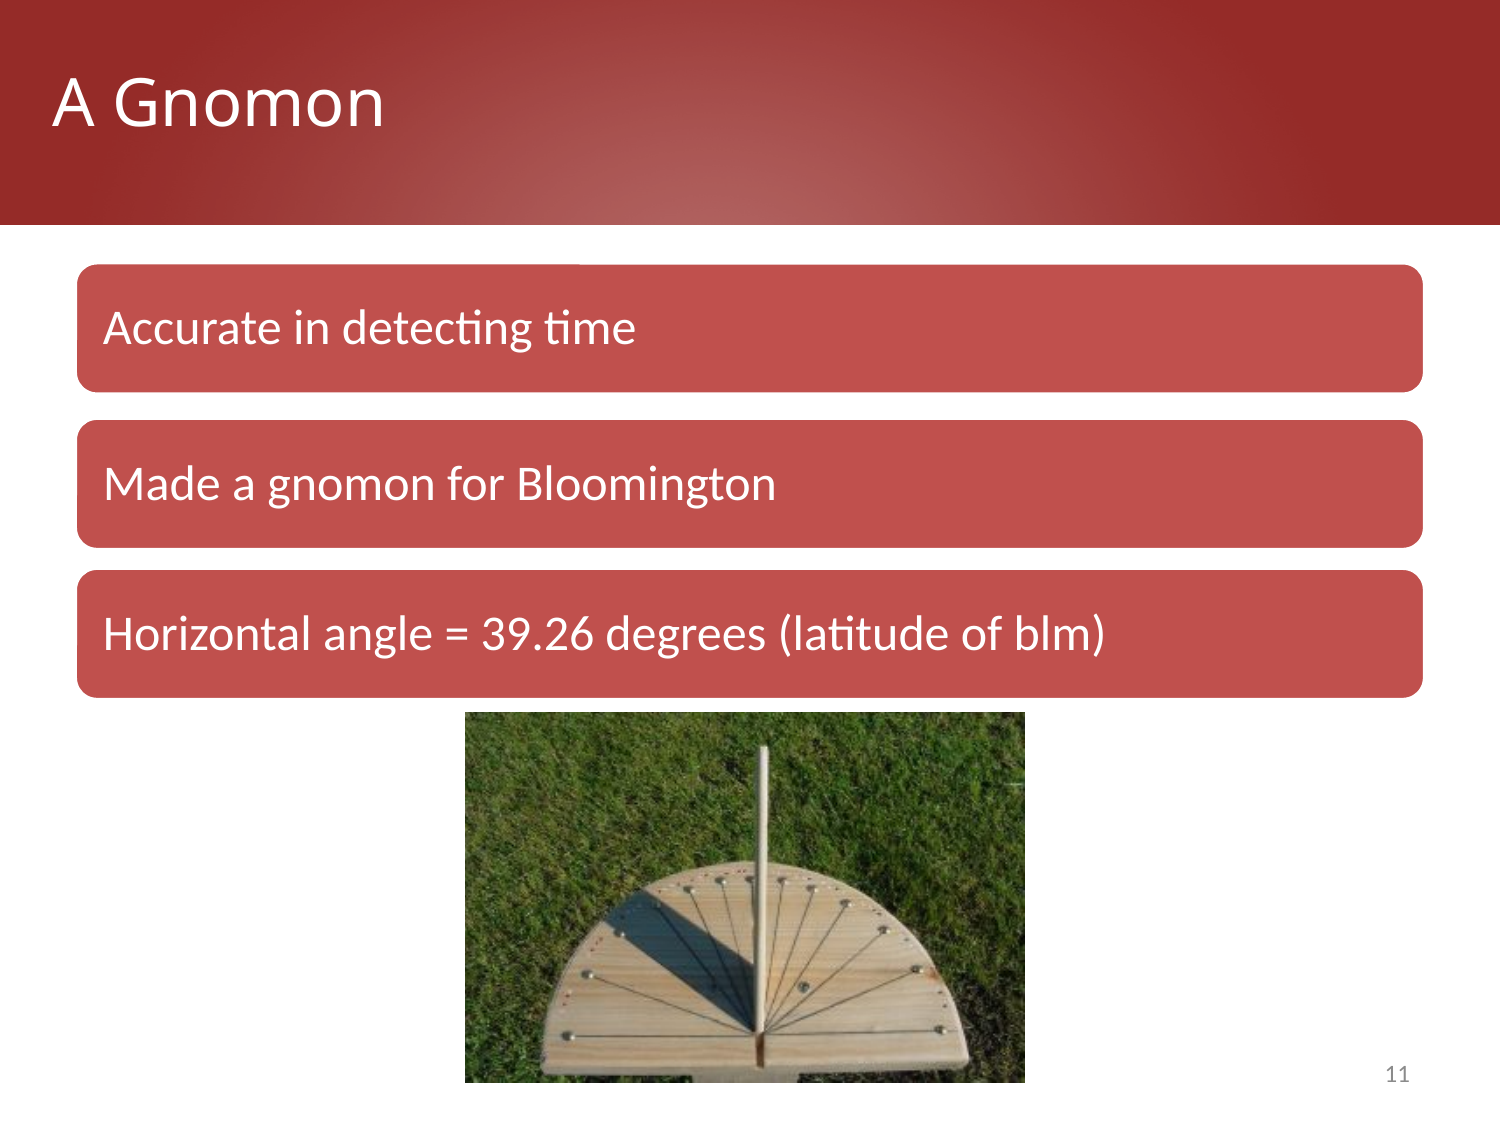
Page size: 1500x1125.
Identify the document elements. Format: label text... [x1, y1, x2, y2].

slide_number 11 [1074, 1042, 1425, 1103]
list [74, 262, 1426, 701]
picture [465, 712, 1026, 1084]
title A Gnomon [37, 6, 1388, 194]
